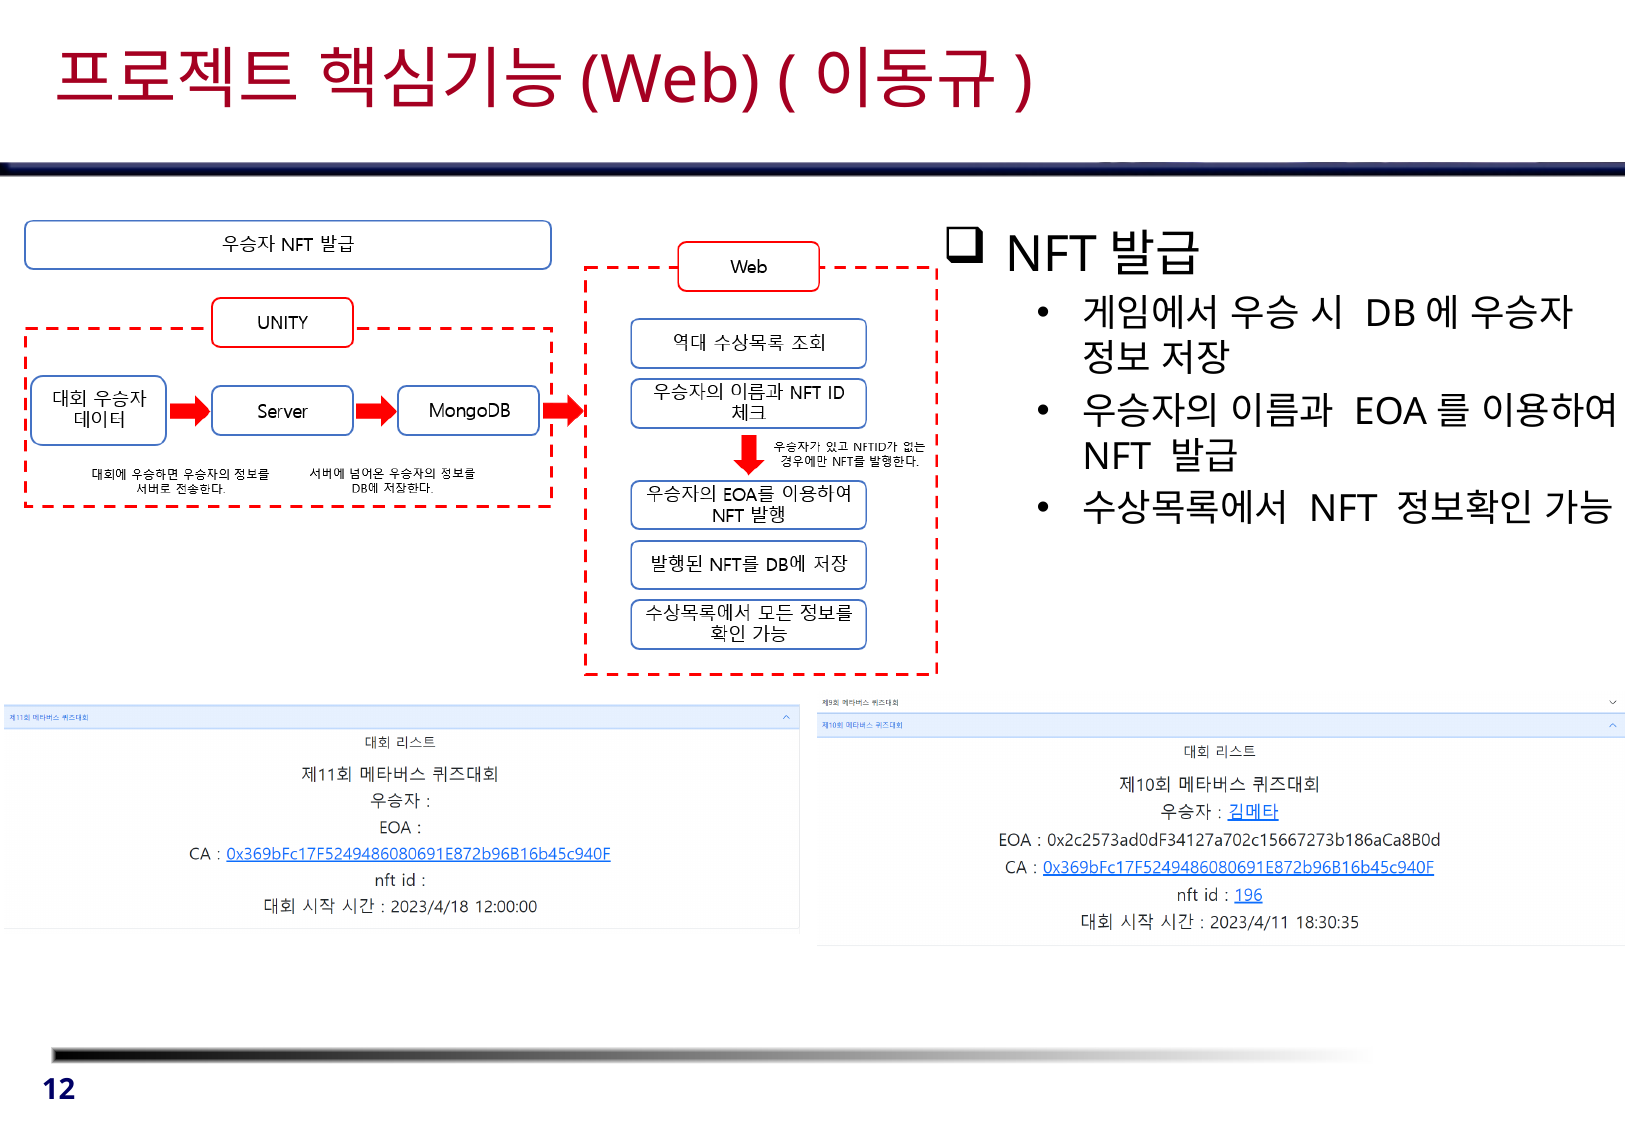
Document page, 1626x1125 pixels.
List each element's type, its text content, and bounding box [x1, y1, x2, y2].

title 프로젝트 핵심기능(Web) (이동규) [54, 24, 1592, 138]
picture [0, 162, 1625, 188]
picture [50, 1046, 1380, 1064]
picture [21, 197, 959, 690]
list NFT발급 게임에서 우승 시 DB에 우승자 정보 저장 우승자의 이름과 EOA를 이용하여 NFT 발급 수상목록에서 NFT 정보확인 가능 [959, 221, 1625, 666]
picture [4, 704, 800, 934]
picture [817, 691, 1625, 947]
